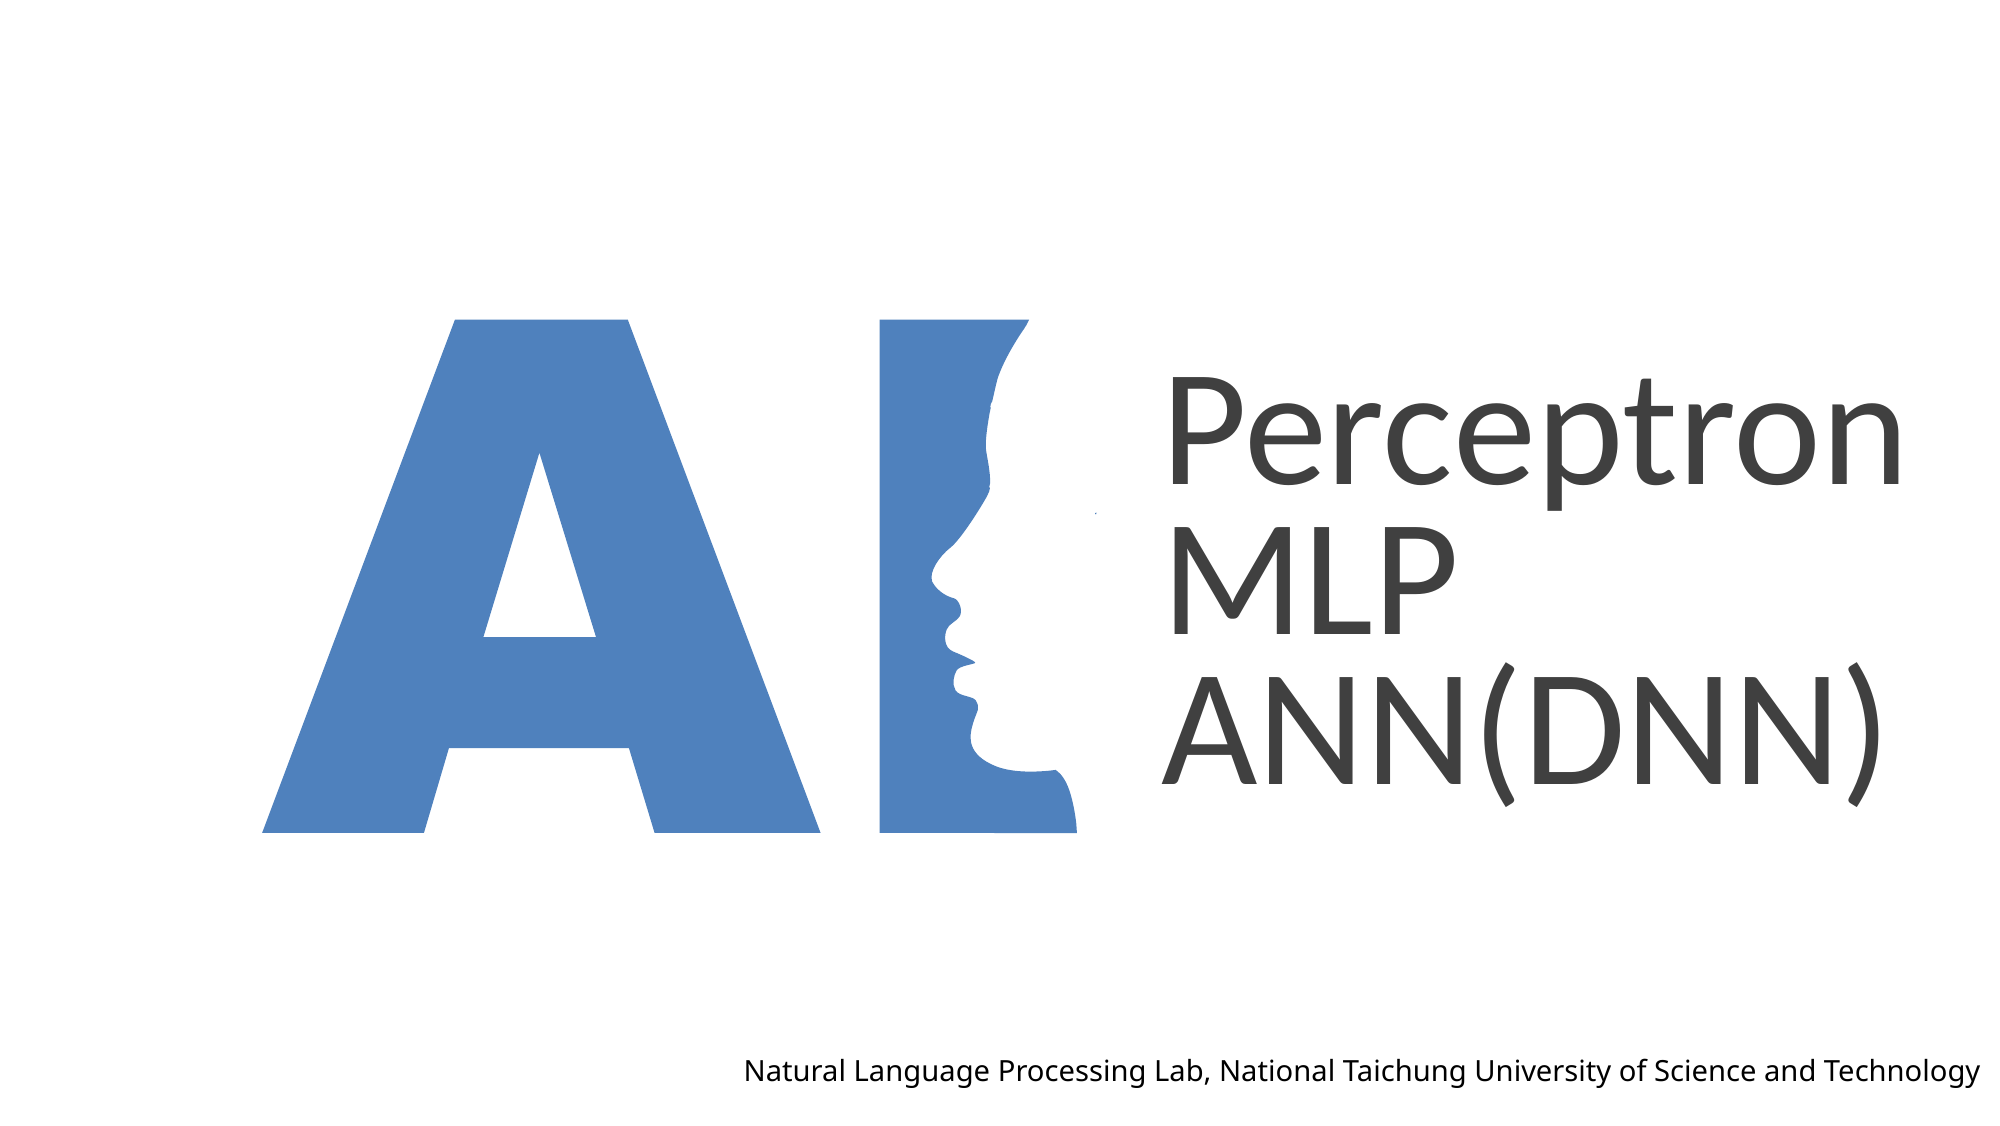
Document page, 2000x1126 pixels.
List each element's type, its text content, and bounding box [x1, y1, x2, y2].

text_box Natural Language Processing Lab, National Taichung University of Science and Technology [728, 1045, 1997, 1096]
text_box [260, 317, 823, 835]
text_box [1092, 510, 1099, 517]
text_box Perceptron MLP ANN(DNN) [1141, 357, 1981, 828]
text_box [877, 317, 1080, 836]
